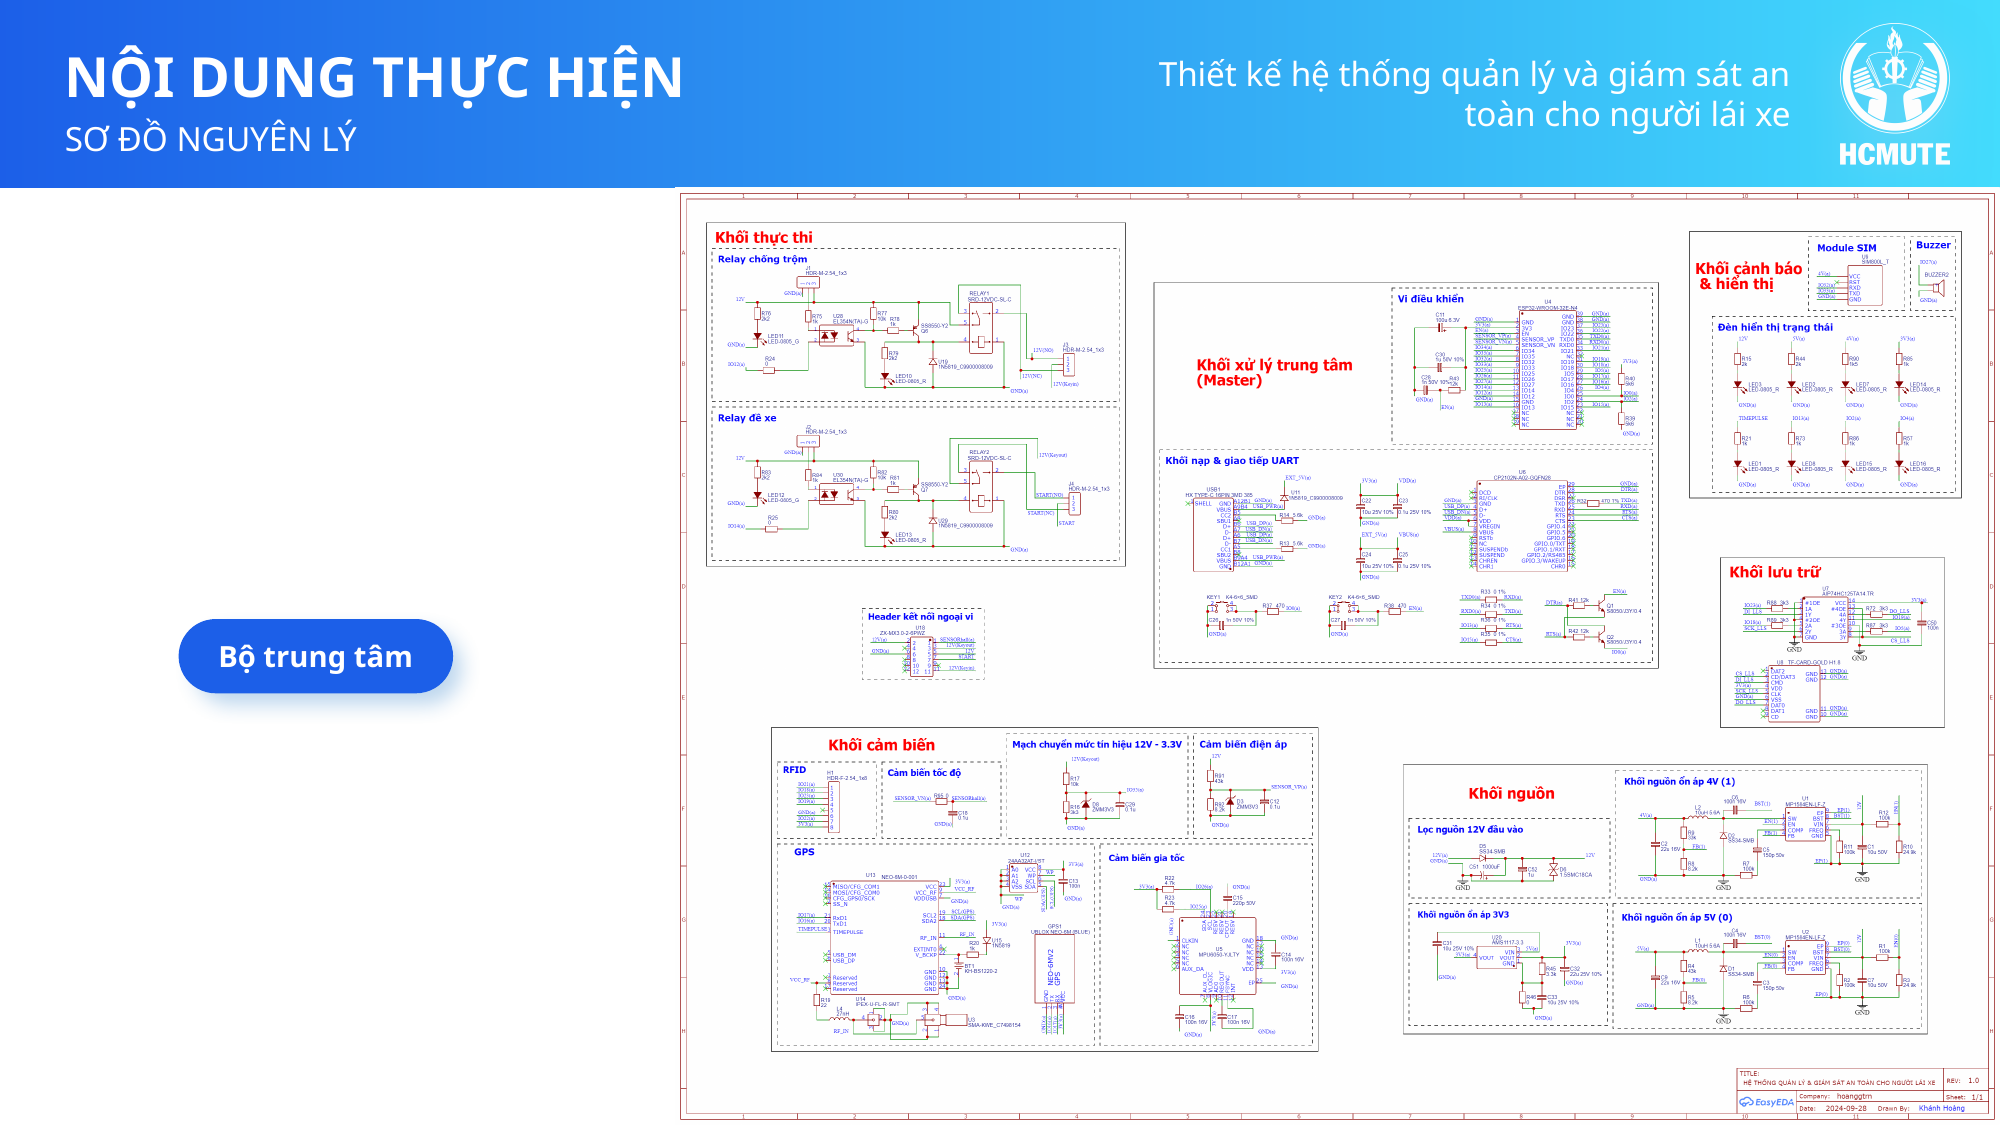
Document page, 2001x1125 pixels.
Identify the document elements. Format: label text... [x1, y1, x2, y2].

text_box NỘI DUNG THỰC HIỆN [50, 34, 1057, 116]
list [675, 187, 2000, 1125]
text_box [1944, 0, 2000, 187]
text_box KẾT QUẢ [1815, 0, 1976, 187]
text_box Bộ trung tâm [177, 617, 455, 695]
text_box SƠ ĐỒ NGUYÊN LÝ [50, 111, 536, 166]
text_box [0, 0, 1850, 189]
text_box Thiết kế hệ thống quản lý và giám sát an toàn cho người lái xe [1114, 46, 1806, 141]
picture [1840, 23, 1950, 165]
